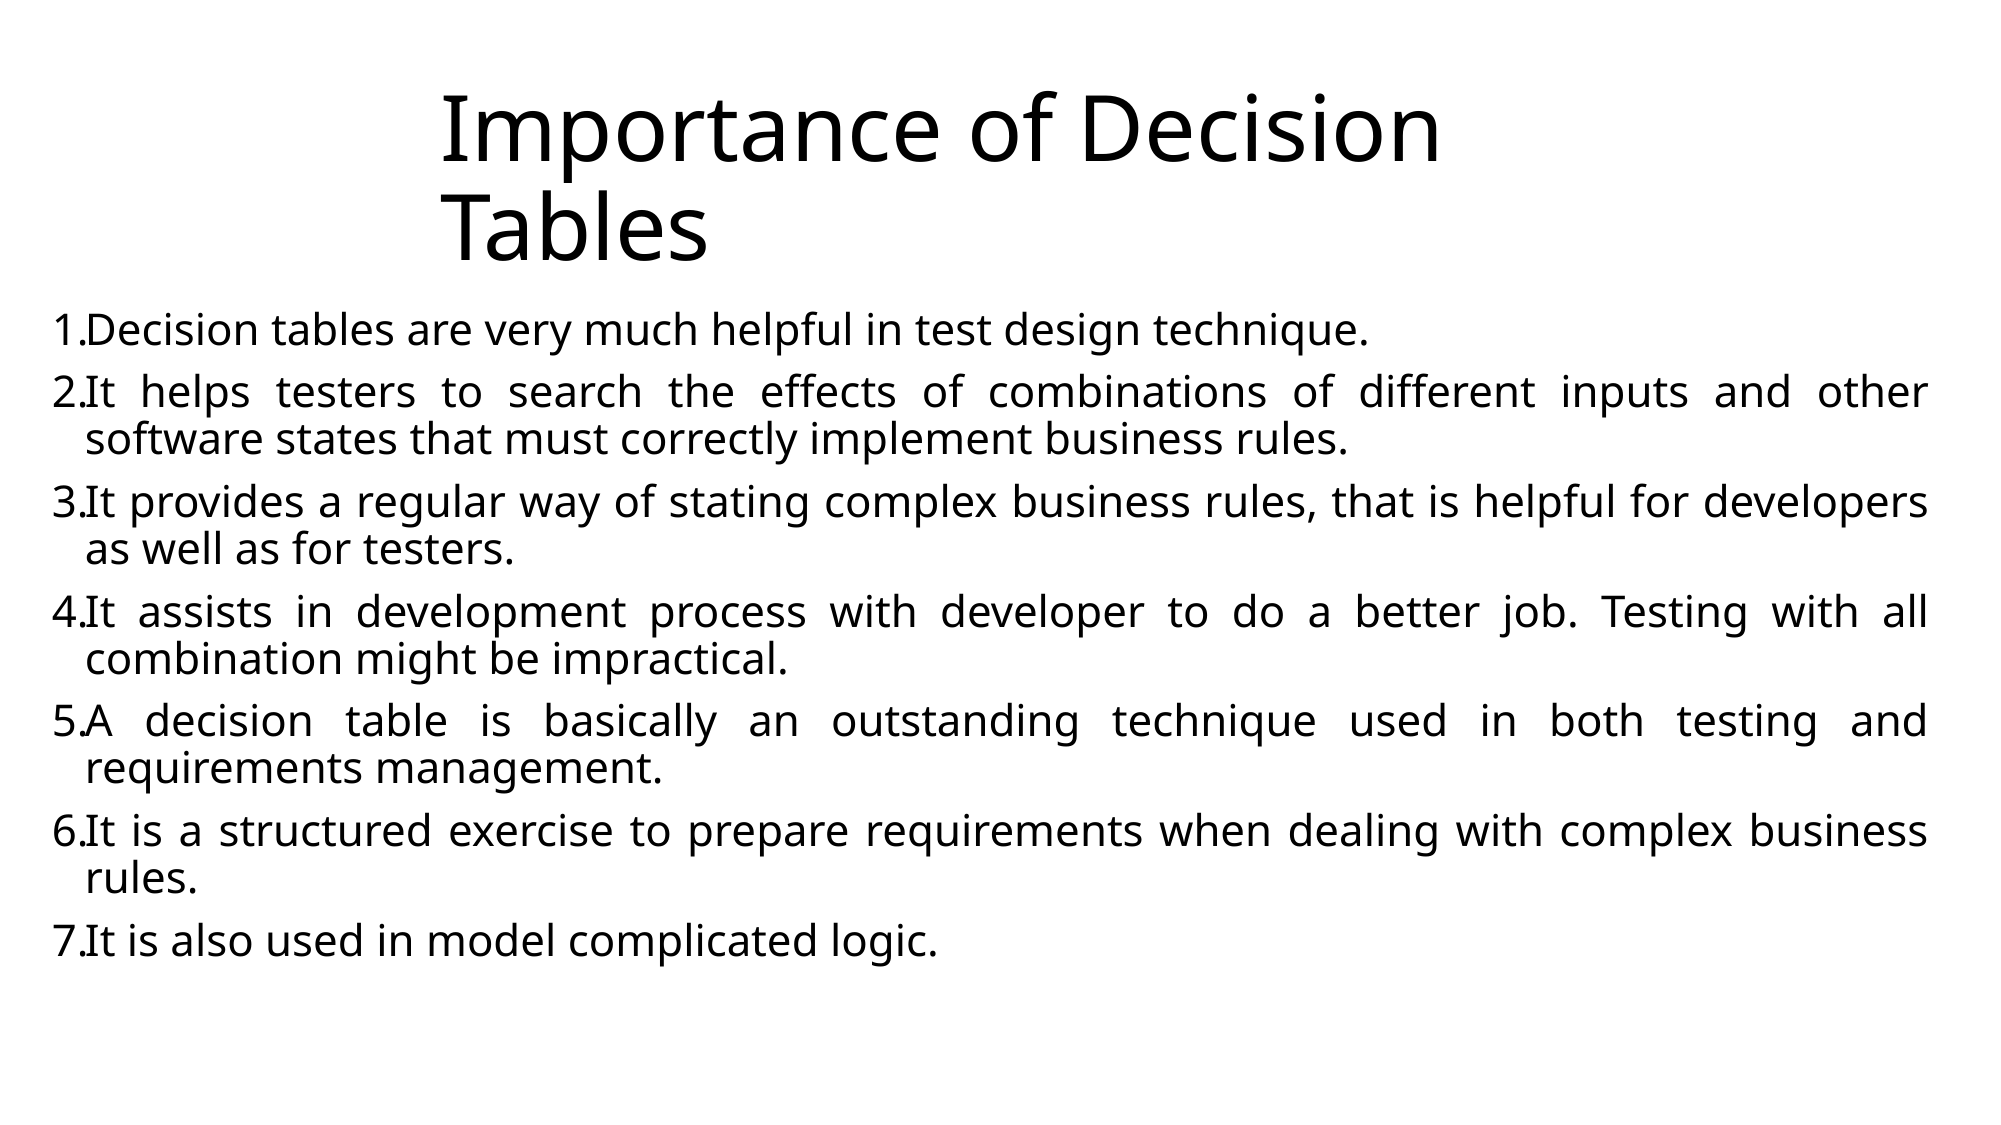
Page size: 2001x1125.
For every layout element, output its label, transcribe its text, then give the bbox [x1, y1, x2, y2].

list Decision tables are very much helpful in test design technique. It helps testers to search the effects of combinations of different inputs and other software states that must correctly implement business rules. It provides a regular way of stating complex business rules, that is helpful for developers as well as for testers. It assists in development process with developer to do a better job. Testing with all combination might be impractical. A decision table is basically an outstanding technique used in both testing and requirements management. It is a structured exercise to prepare requirements when dealing with complex business rules. It is also used in model complicated logic. [36, 299, 1946, 975]
title Importance of Decision Tables [425, 87, 1704, 275]
